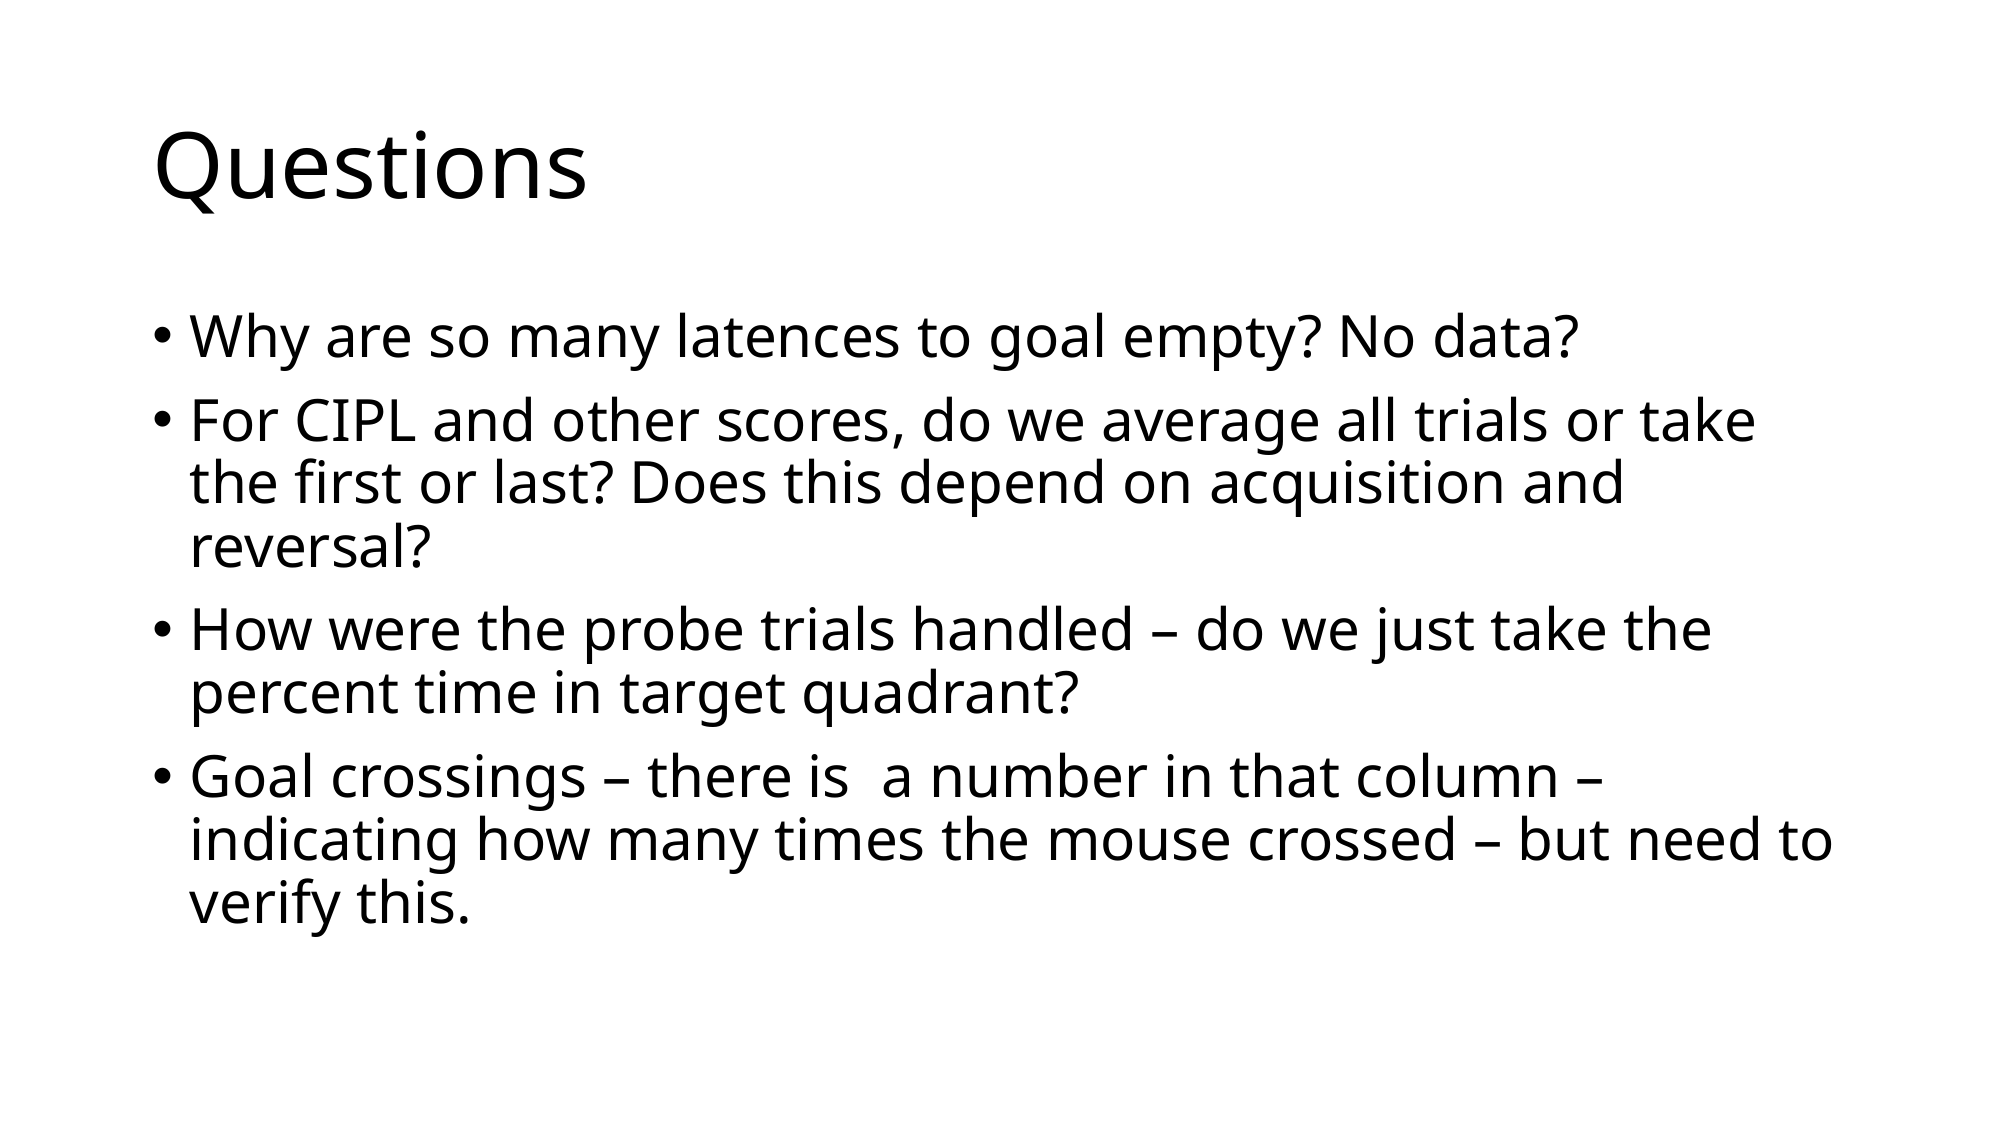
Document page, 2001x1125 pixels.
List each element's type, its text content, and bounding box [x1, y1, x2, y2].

list Why are so many latences to goal empty? No data? For CIPL and other scores, do we average all trials or take the first or last? Does this depend on acquisition and reversal? How were the probe trials handled – do we just take the percent time in target quadrant? Goal crossings – there is a number in that column – indicating how many times the mouse crossed – but need to verify this. [137, 299, 1863, 1014]
title Questions [137, 59, 1863, 278]
